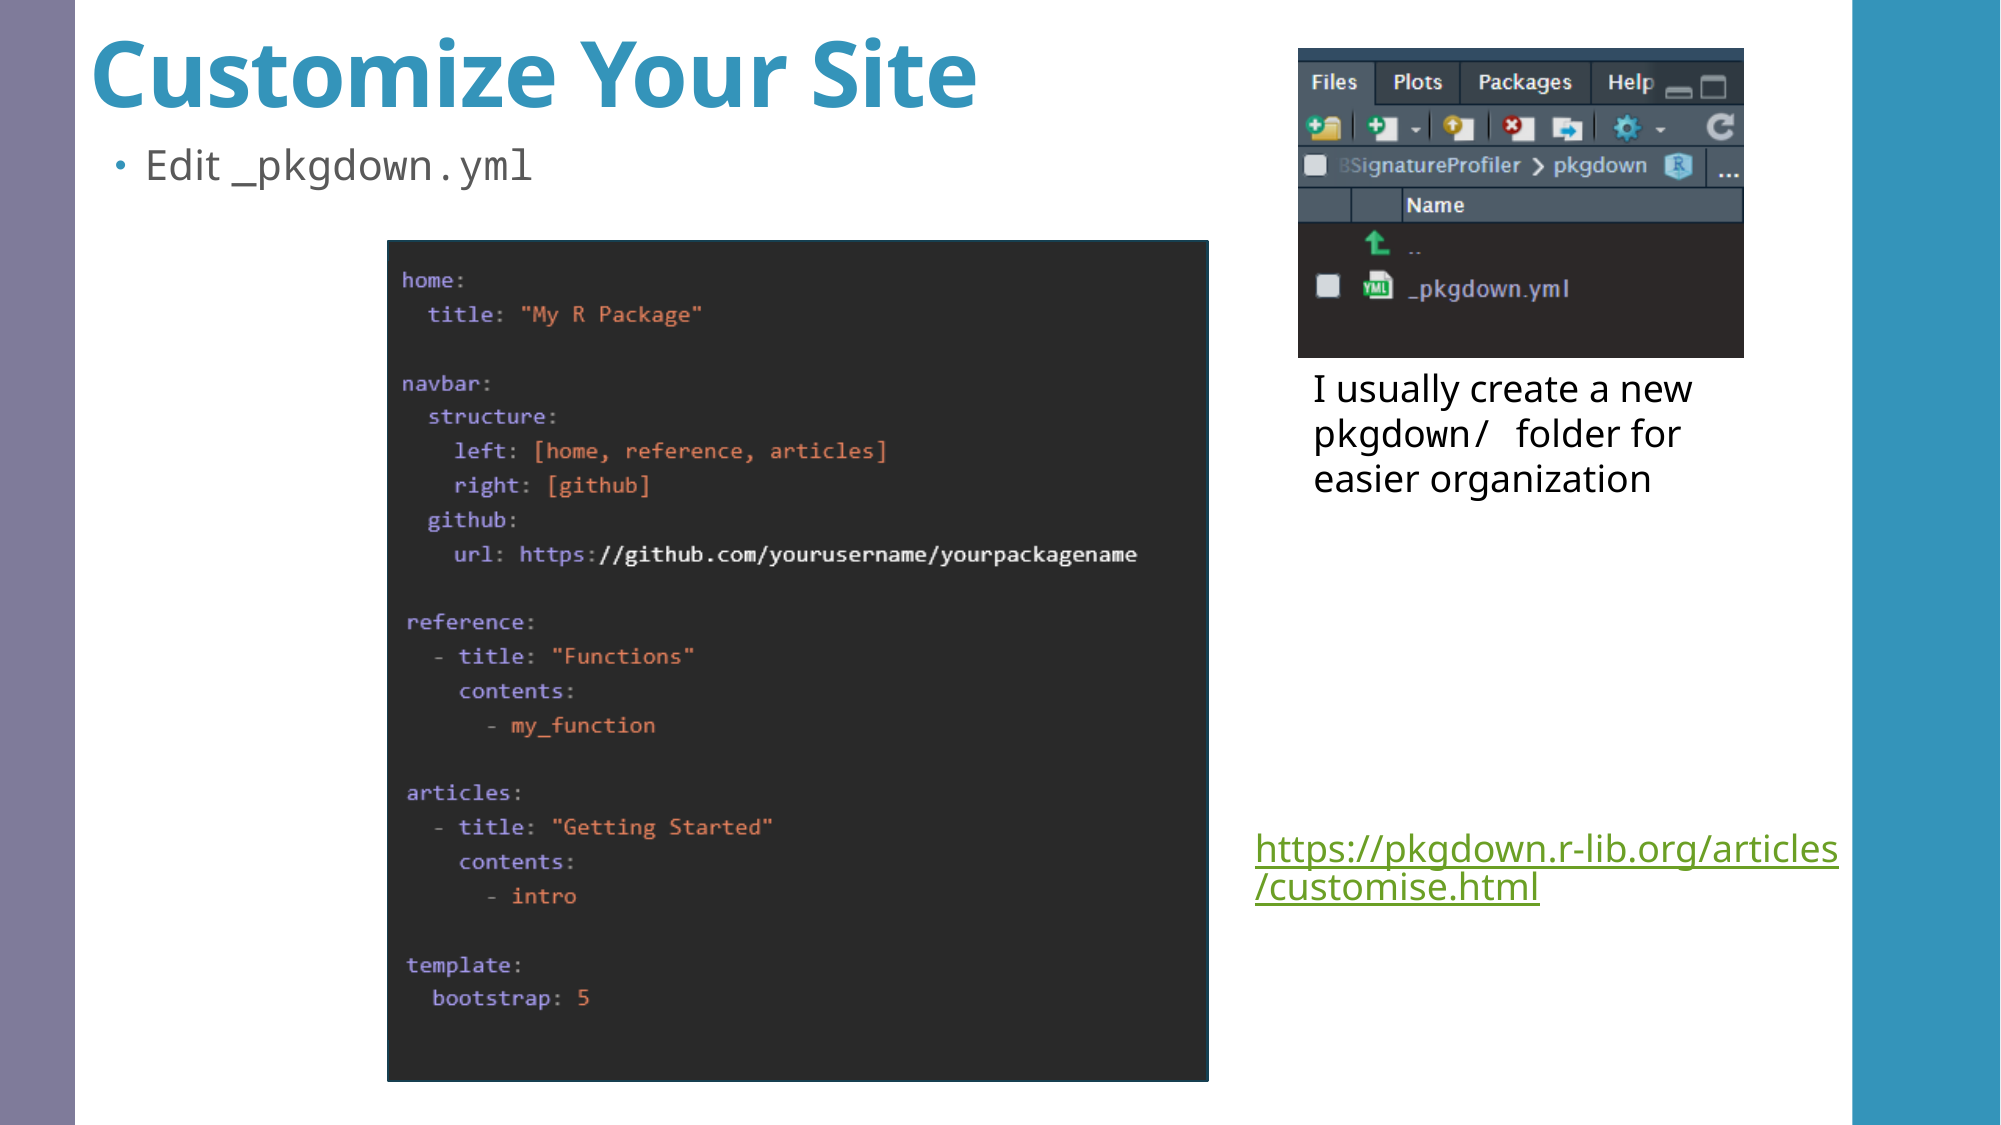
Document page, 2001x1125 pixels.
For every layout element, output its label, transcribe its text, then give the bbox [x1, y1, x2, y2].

text_box https://pkgdown.r-lib.org/articles/customise.html [1240, 817, 1860, 884]
list Edit _pkgdown.yml [99, 134, 1291, 218]
picture [388, 261, 1180, 1040]
title Customize Your Site [74, 8, 1665, 135]
picture [1298, 47, 1744, 358]
text_box [387, 240, 1209, 1082]
text_box I usually create a new pkgdown/ folder for easier organization [1298, 366, 1744, 508]
